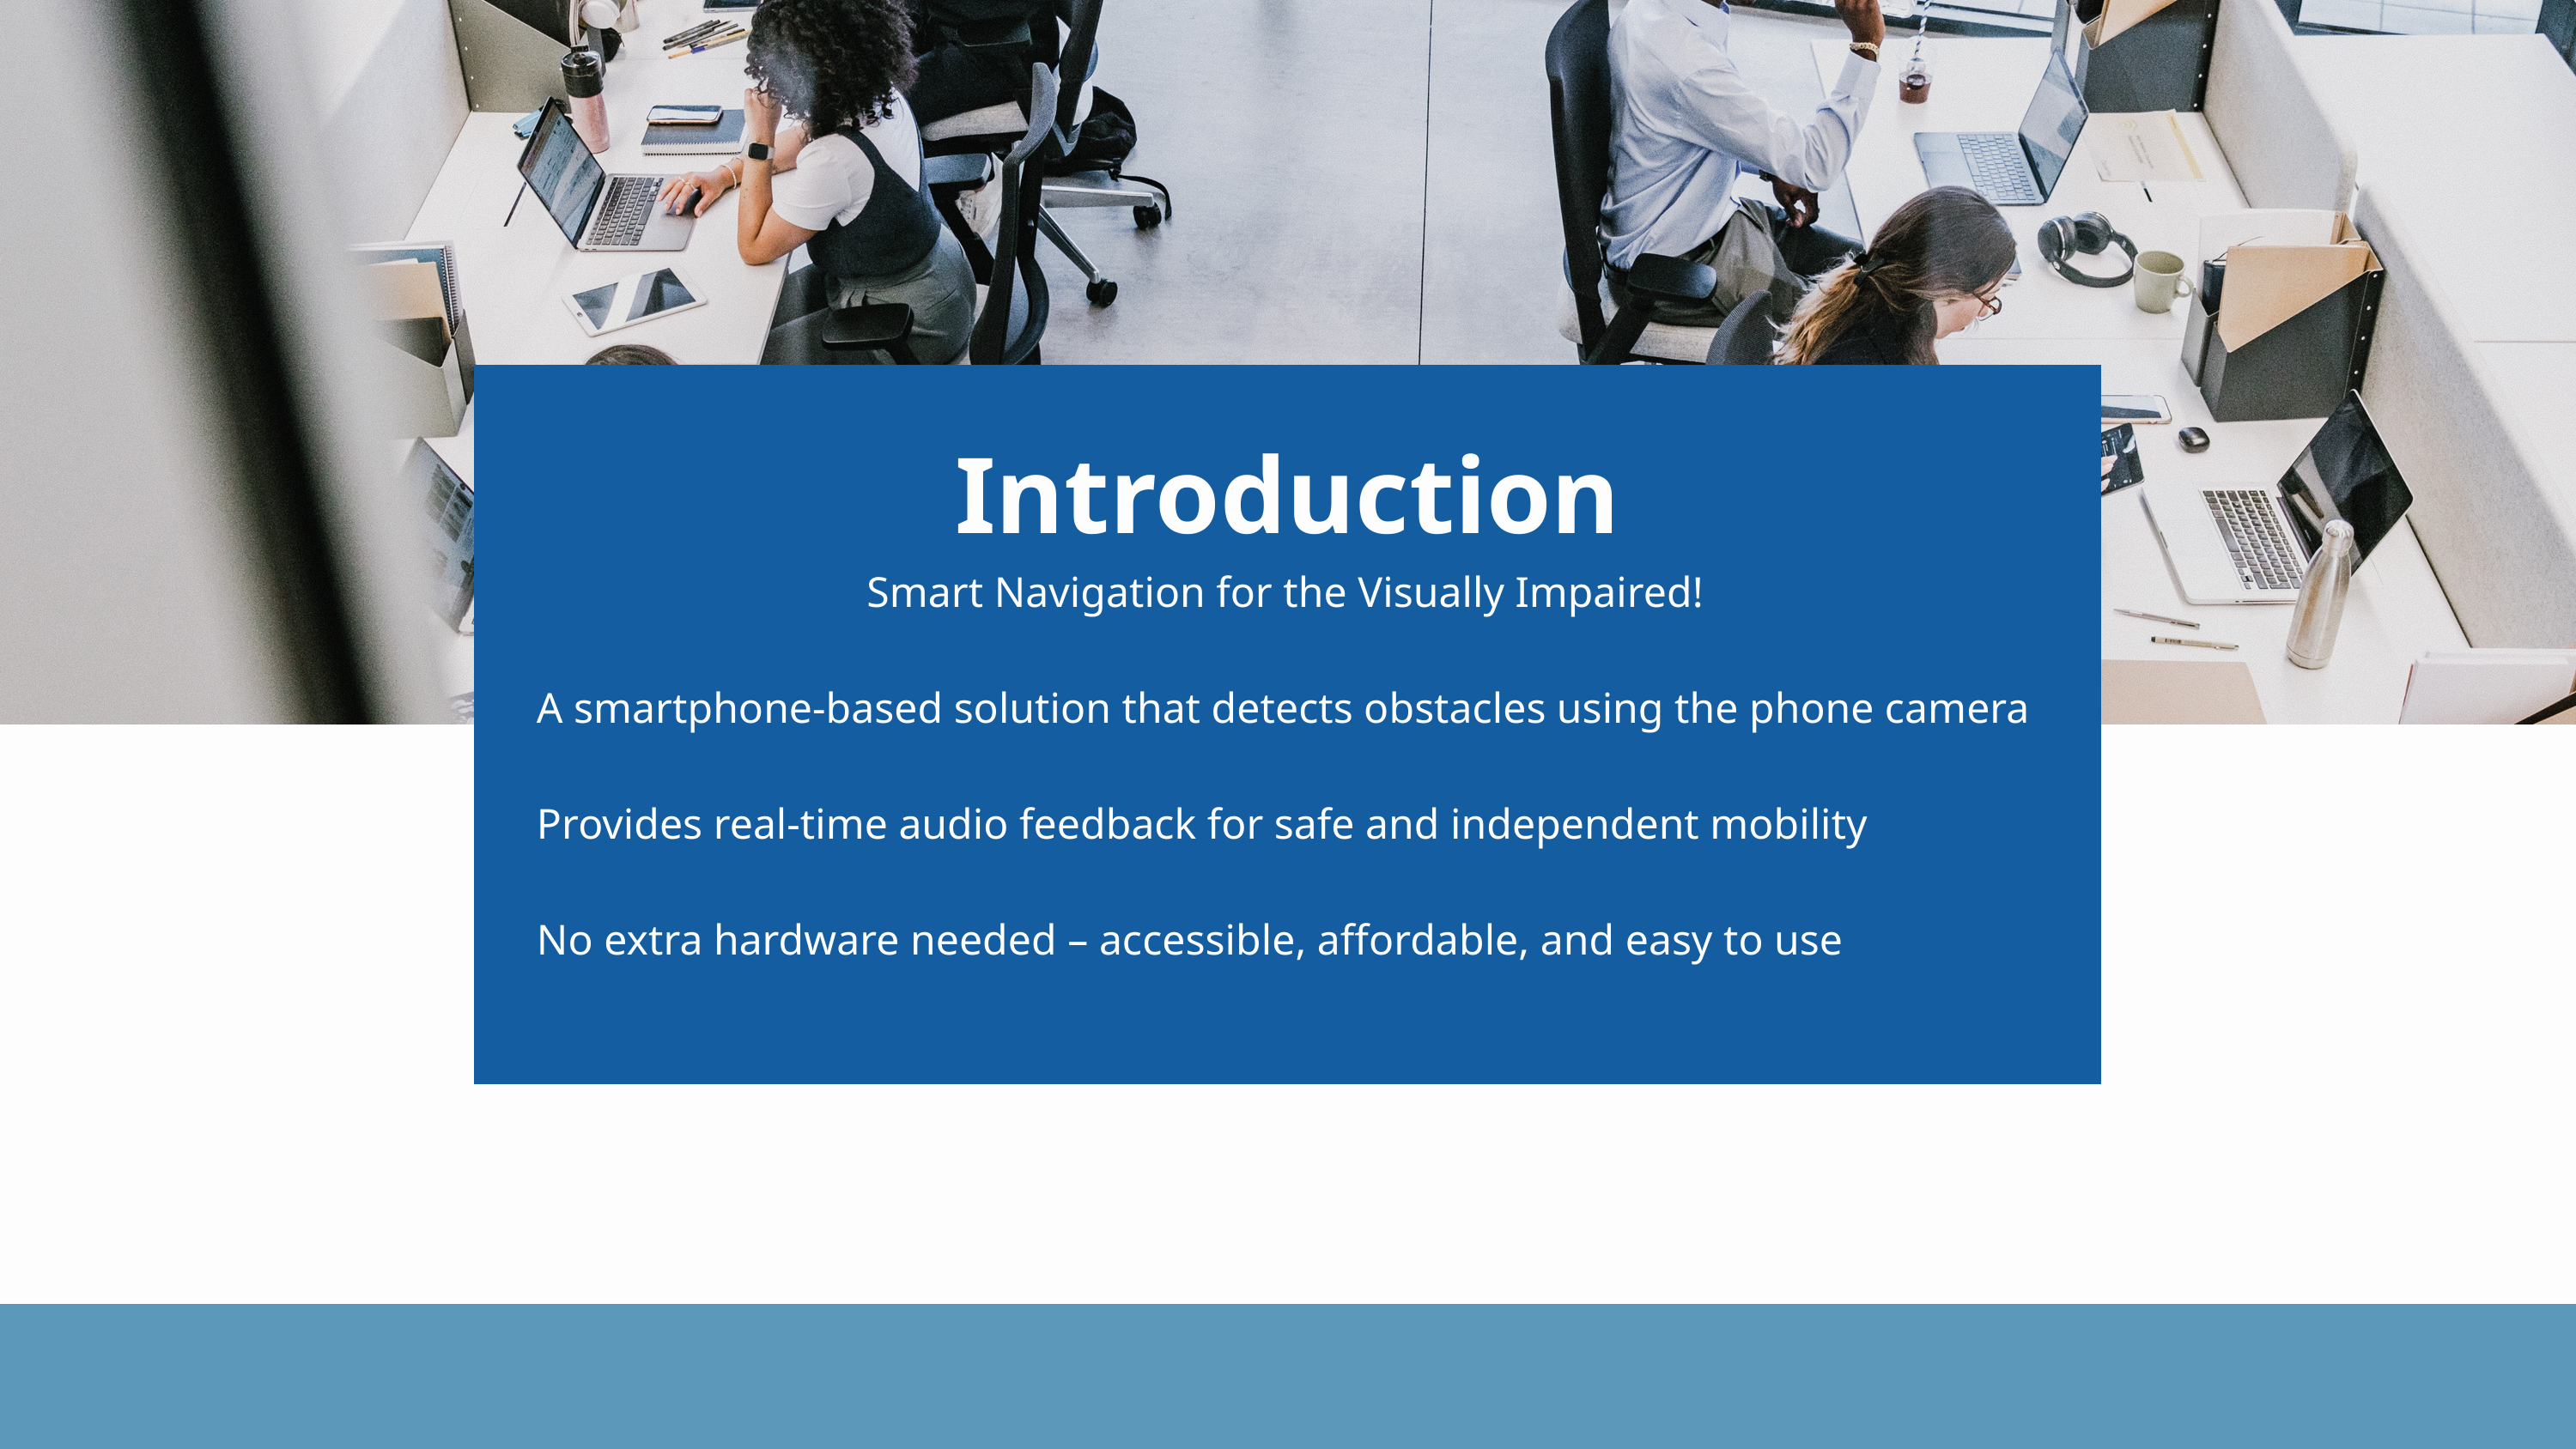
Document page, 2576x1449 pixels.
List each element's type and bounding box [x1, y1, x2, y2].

text_box [474, 343, 2102, 1084]
text_box [0, 1303, 2576, 1449]
text_box [0, 0, 2576, 724]
